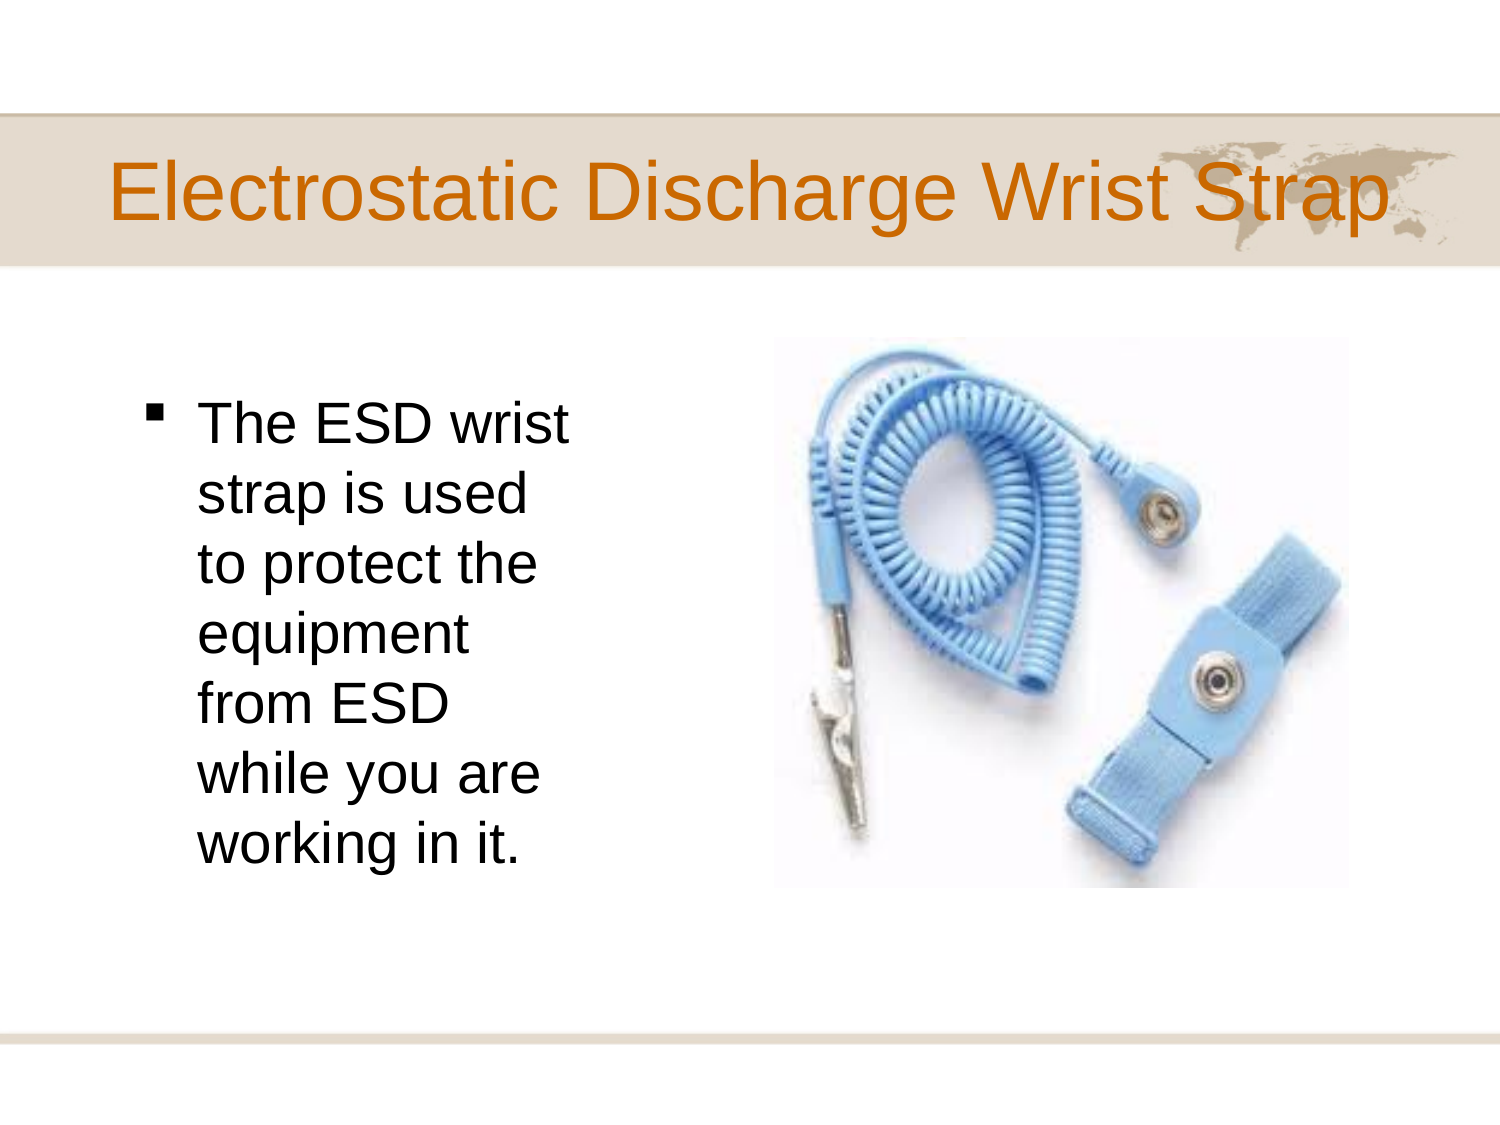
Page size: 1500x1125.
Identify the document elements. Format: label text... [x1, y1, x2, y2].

title Electrostatic Discharge Wrist Strap [75, 112, 1425, 263]
text_box The ESD wrist strap is used to protect the equipment from ESD while you are working in it. [126, 377, 590, 883]
picture [0, 0, 1500, 1125]
